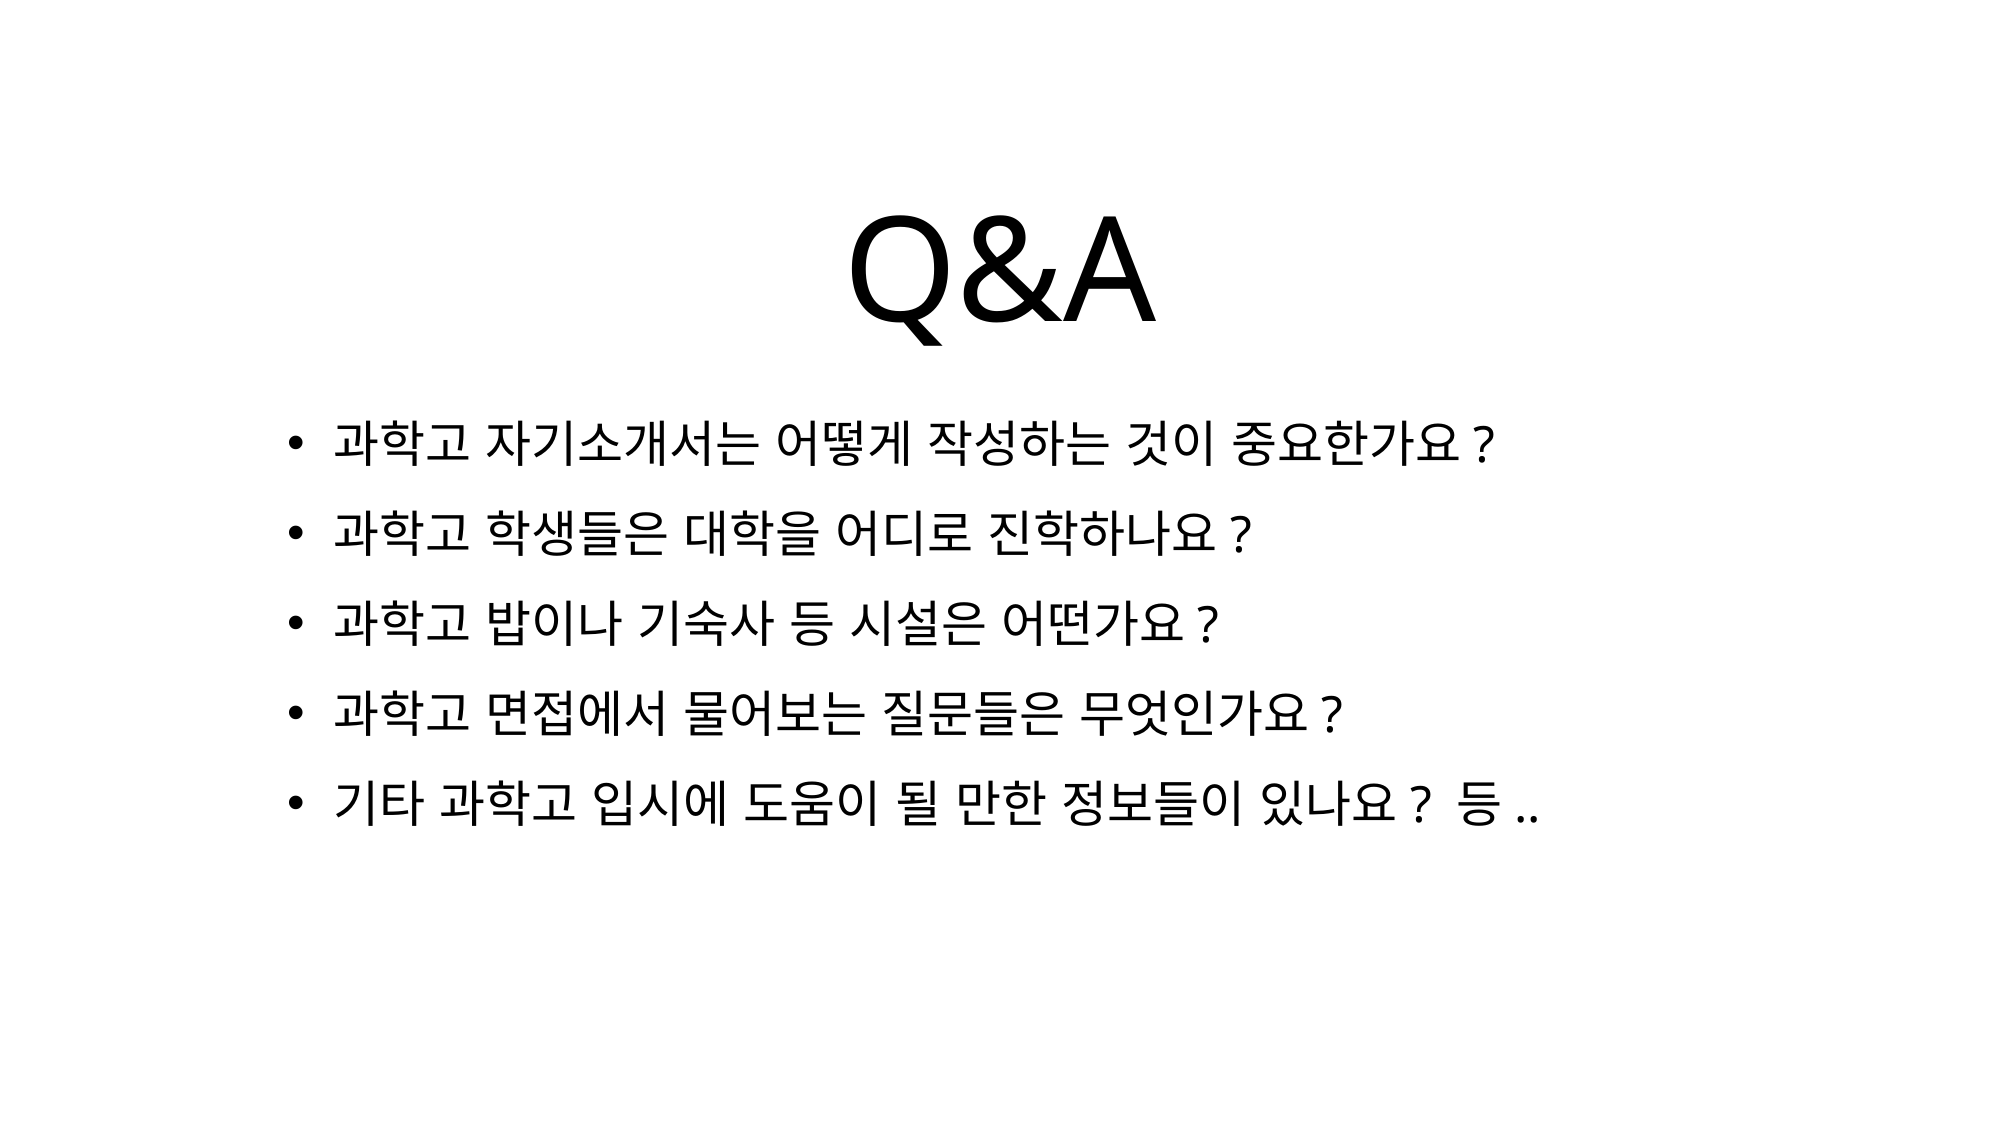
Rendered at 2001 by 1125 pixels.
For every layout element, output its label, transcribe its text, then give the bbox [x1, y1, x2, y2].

text_box 과학고 자기소개서는 어떻게 작성하는 것이 중요한가요? 과학고 학생들은 대학을 어디로 진학하나요? 과학고 밥이나 기숙사 등 시설은 어떤가요? 과학고 면접에서 물어보는 질문들은 무엇인가요? 기타 과학고 입시에 도움이 될 만한 정보들이 있나요? 등.. [272, 374, 1557, 840]
text_box Q&A [828, 168, 1172, 358]
